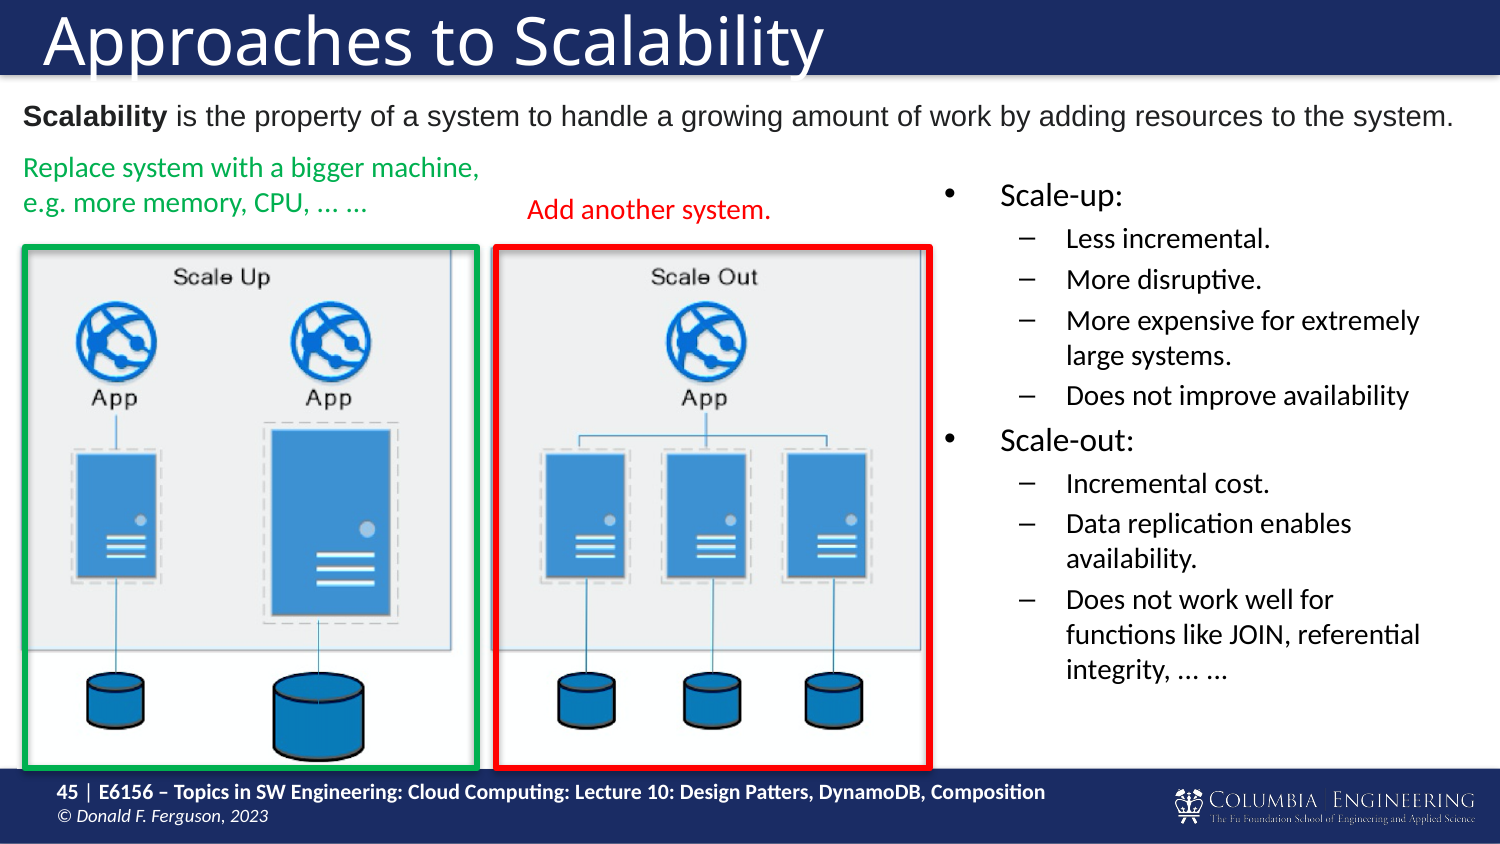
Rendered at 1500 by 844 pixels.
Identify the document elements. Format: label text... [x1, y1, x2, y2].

list Scale-up: Less incremental. More disruptive. More expensive for extremely large systems. Does not improve availability Scale-out: Incremental cost. Data replication enables availability. Does not work well for functions like JOIN, referential integrity, ... ... [929, 166, 1463, 754]
text_box Replace system with a bigger machine, e.g. more memory, CPU, ... ... [8, 140, 500, 226]
title Approaches to Scalability [28, 0, 1450, 73]
text_box Add another system. [512, 183, 795, 233]
text_box Scalability is the property of a system to handle a growing amount of work by adding resources to the system. [8, 90, 1477, 140]
text_box [923, 246, 930, 769]
picture [17, 246, 923, 769]
